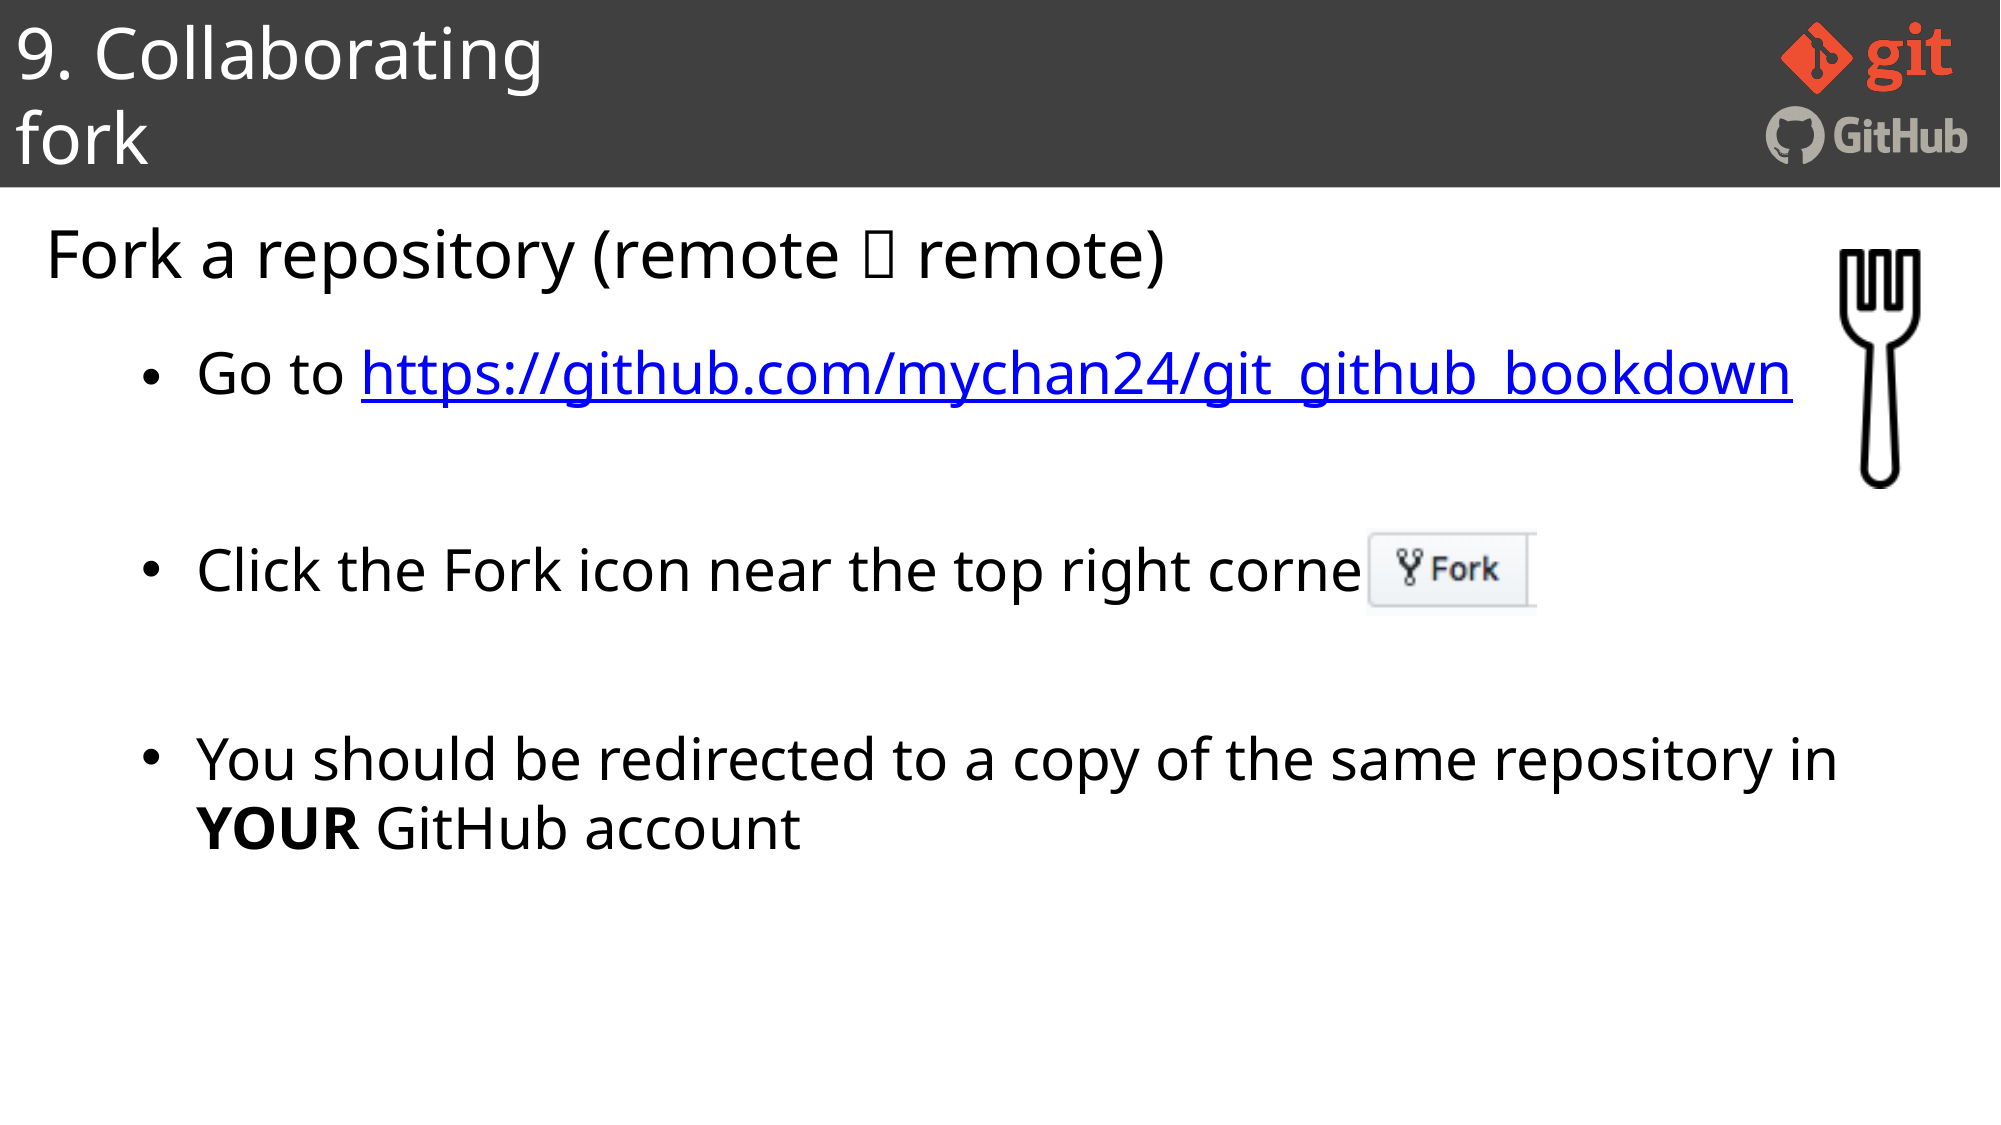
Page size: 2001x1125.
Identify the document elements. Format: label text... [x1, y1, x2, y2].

list Fork a repository (remote  remote) Go to https://github.com/mychan24/git_github_bookdown Click the Fork icon near the top right corner You should be redirected to a copy of the same repository in YOUR GitHub account [30, 204, 1969, 1005]
title 9. Collaborating fork [0, 0, 2000, 188]
picture [1760, 249, 2000, 489]
picture [1733, 21, 2000, 185]
picture [1365, 528, 1537, 616]
